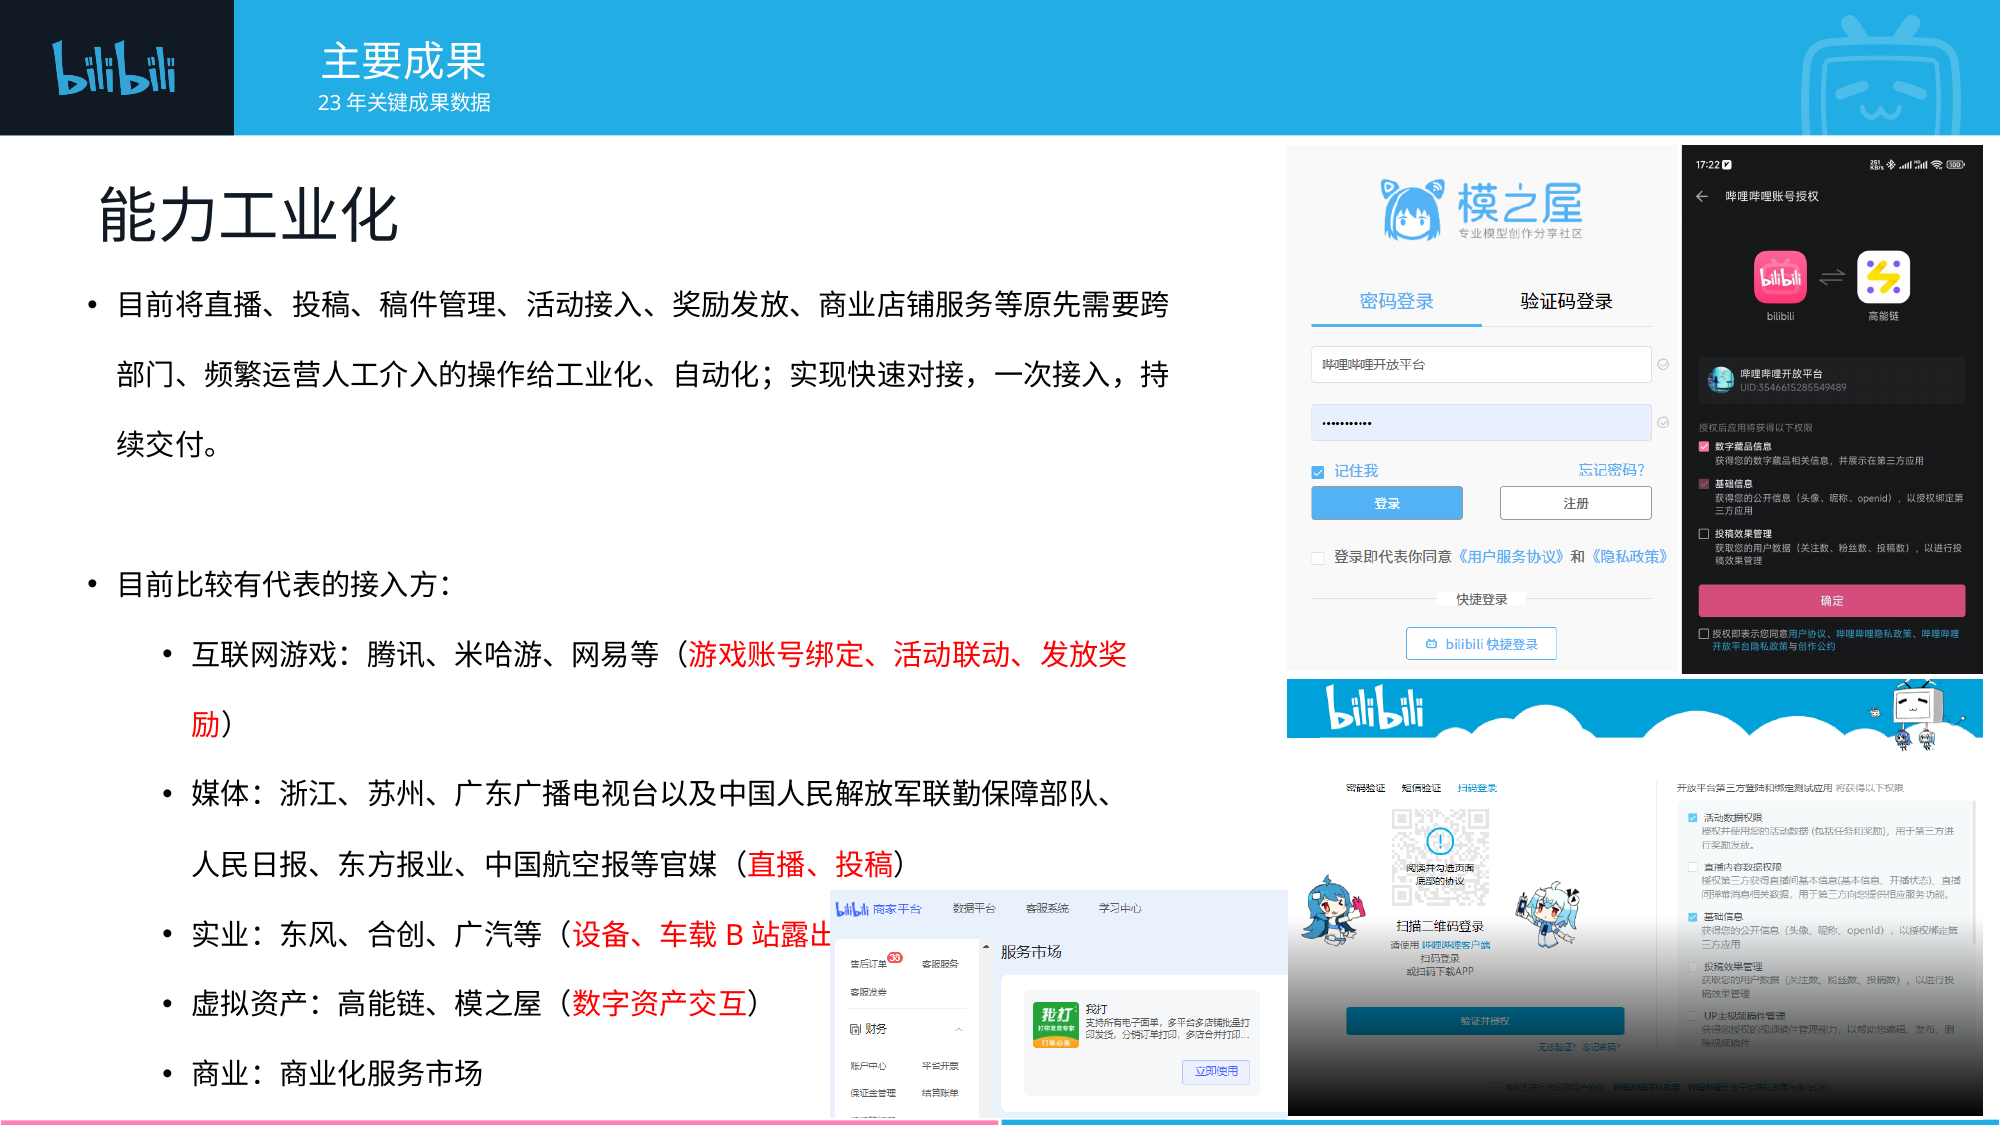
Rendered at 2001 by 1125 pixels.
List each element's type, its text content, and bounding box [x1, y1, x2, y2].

picture [1681, 145, 1984, 674]
picture [830, 688, 1984, 1120]
picture [52, 40, 175, 95]
picture [1354, 707, 1360, 725]
text_box 目前将直播、投稿、稿件管理、活动接入、奖励发放、商业店铺服务等原先需要跨部门、频繁运营人工介入的操作给工业化、自动化；实现快速对接，一次接入，持续交付。 目前比较有代表的接入方： 互联网游戏：腾讯、米哈游、网易等（游戏账号绑定、活动联动、发放奖励） 媒体：浙江、苏州、广东广播电视台以及中国人民解放军联勤保障部队、 人民日报、东方报业、中国航空报等官媒（直播、投稿） 实业：东风、合创、广汽等（设备、车载B站露出合作） 虚拟资产：高能链、模之屋（数字资产交互） 商业：商业化服务市场 一共接入政企超近300家 [72, 244, 1188, 1119]
text_box 能力工业化 [93, 173, 405, 244]
picture [1286, 145, 1679, 671]
picture [1376, 685, 1408, 729]
picture [1359, 690, 1366, 724]
picture [1871, 708, 1879, 716]
picture [1800, 14, 1961, 136]
picture [1327, 685, 1353, 729]
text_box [0, 1119, 829, 1125]
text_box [1985, 1119, 2000, 1125]
picture [1418, 708, 1422, 726]
picture [1368, 708, 1373, 726]
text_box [0, 0, 2000, 136]
picture [1409, 690, 1415, 724]
